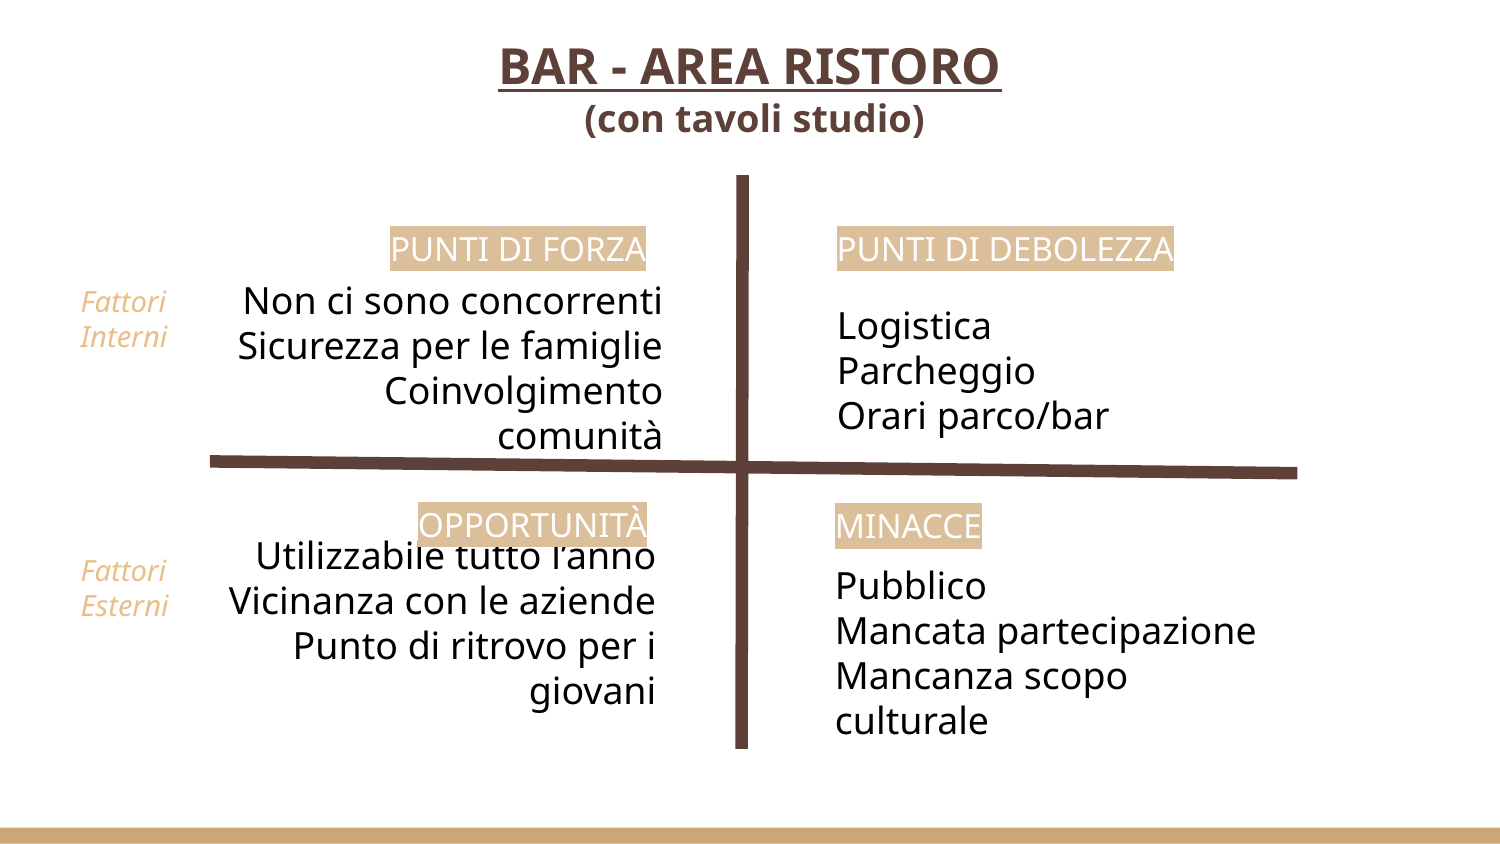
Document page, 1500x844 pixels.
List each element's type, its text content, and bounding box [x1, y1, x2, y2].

text_box Utilizzabile tutto l’anno Vicinanza con le aziende Punto di ritrovo per i giovani [149, 553, 672, 691]
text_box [209, 461, 1298, 474]
text_box Non ci sono concorrenti Sicurezza per le famiglie Coinvolgimento comunità [193, 276, 679, 458]
title BAR - AREA RISTORO (con tavoli studio) [51, 19, 1449, 156]
text_box Logistica Parcheggio Orari parco/bar [821, 287, 1153, 438]
text_box PUNTI DI FORZA [352, 213, 684, 287]
text_box PUNTI DI DEBOLEZZA [821, 213, 1278, 276]
text_box Fattori Esterni [65, 537, 194, 655]
text_box Fattori Interni [65, 268, 215, 385]
text_box OPPORTUNITÀ [386, 489, 679, 538]
text_box MINACCE [819, 490, 1080, 547]
text_box Pubblico Mancata partecipazione Mancanza scopo culturale [820, 546, 1298, 697]
